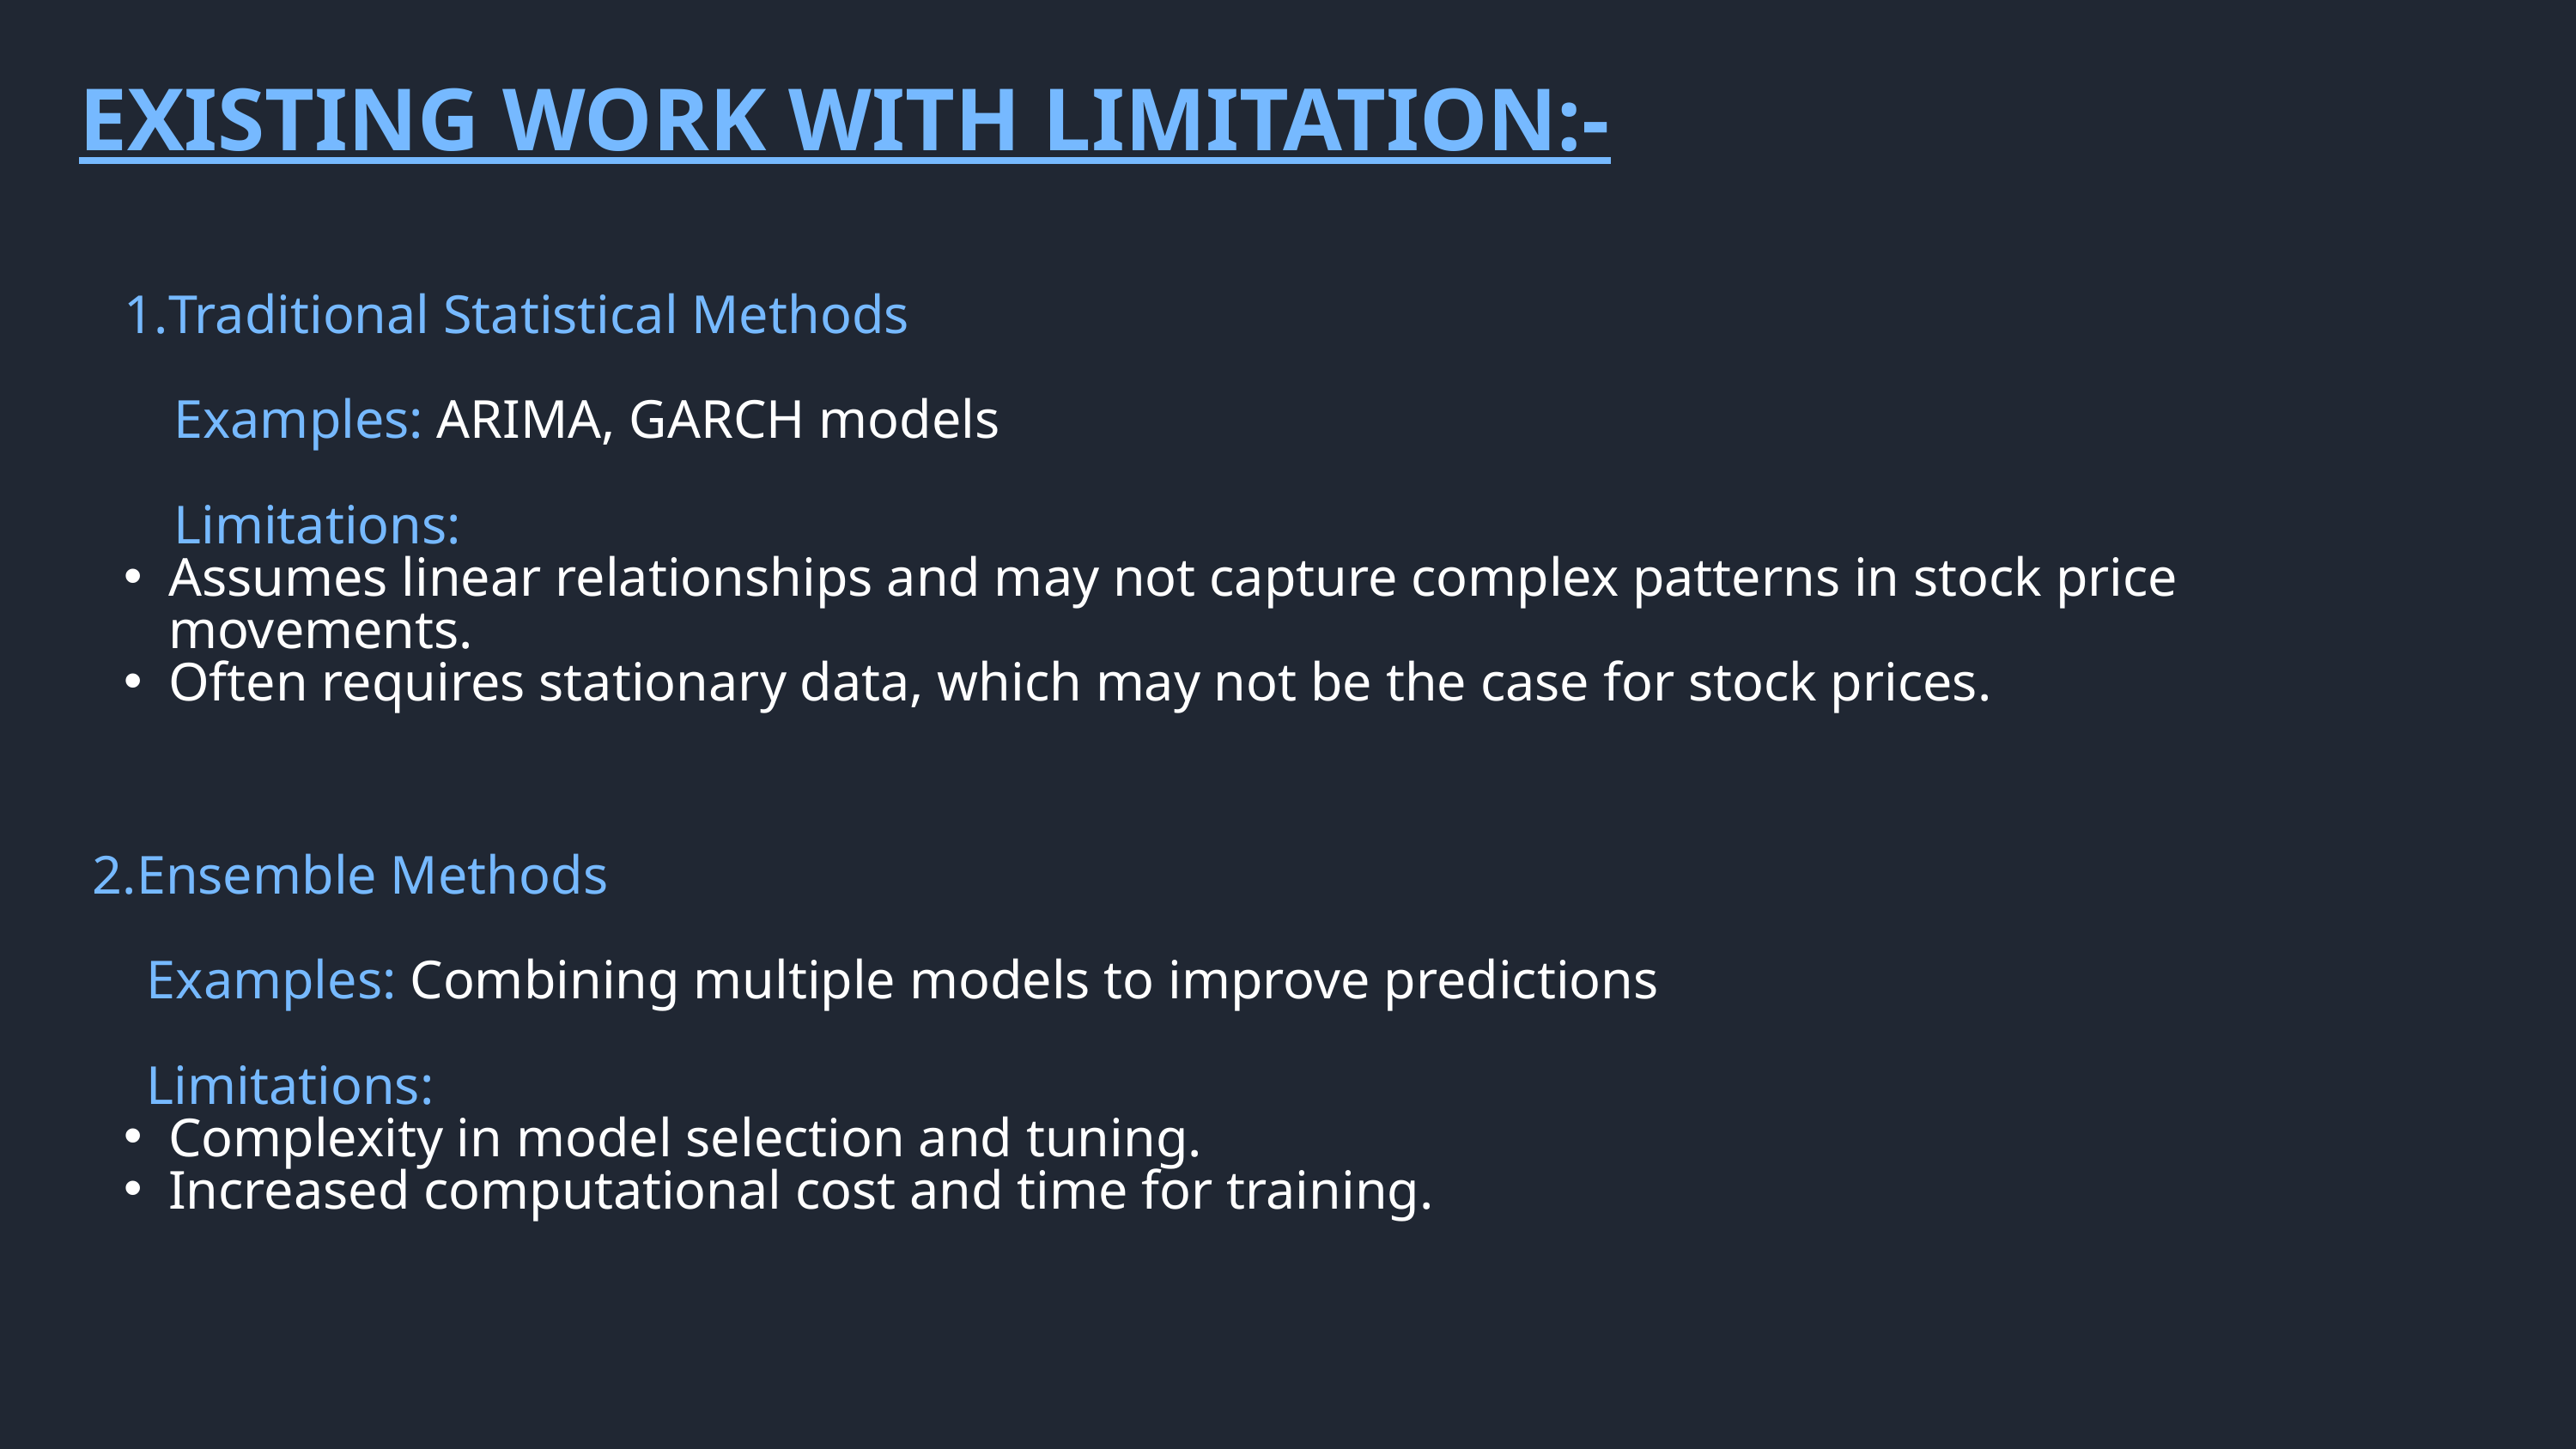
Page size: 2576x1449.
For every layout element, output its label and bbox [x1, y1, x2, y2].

text_box [0, 0, 2576, 1449]
